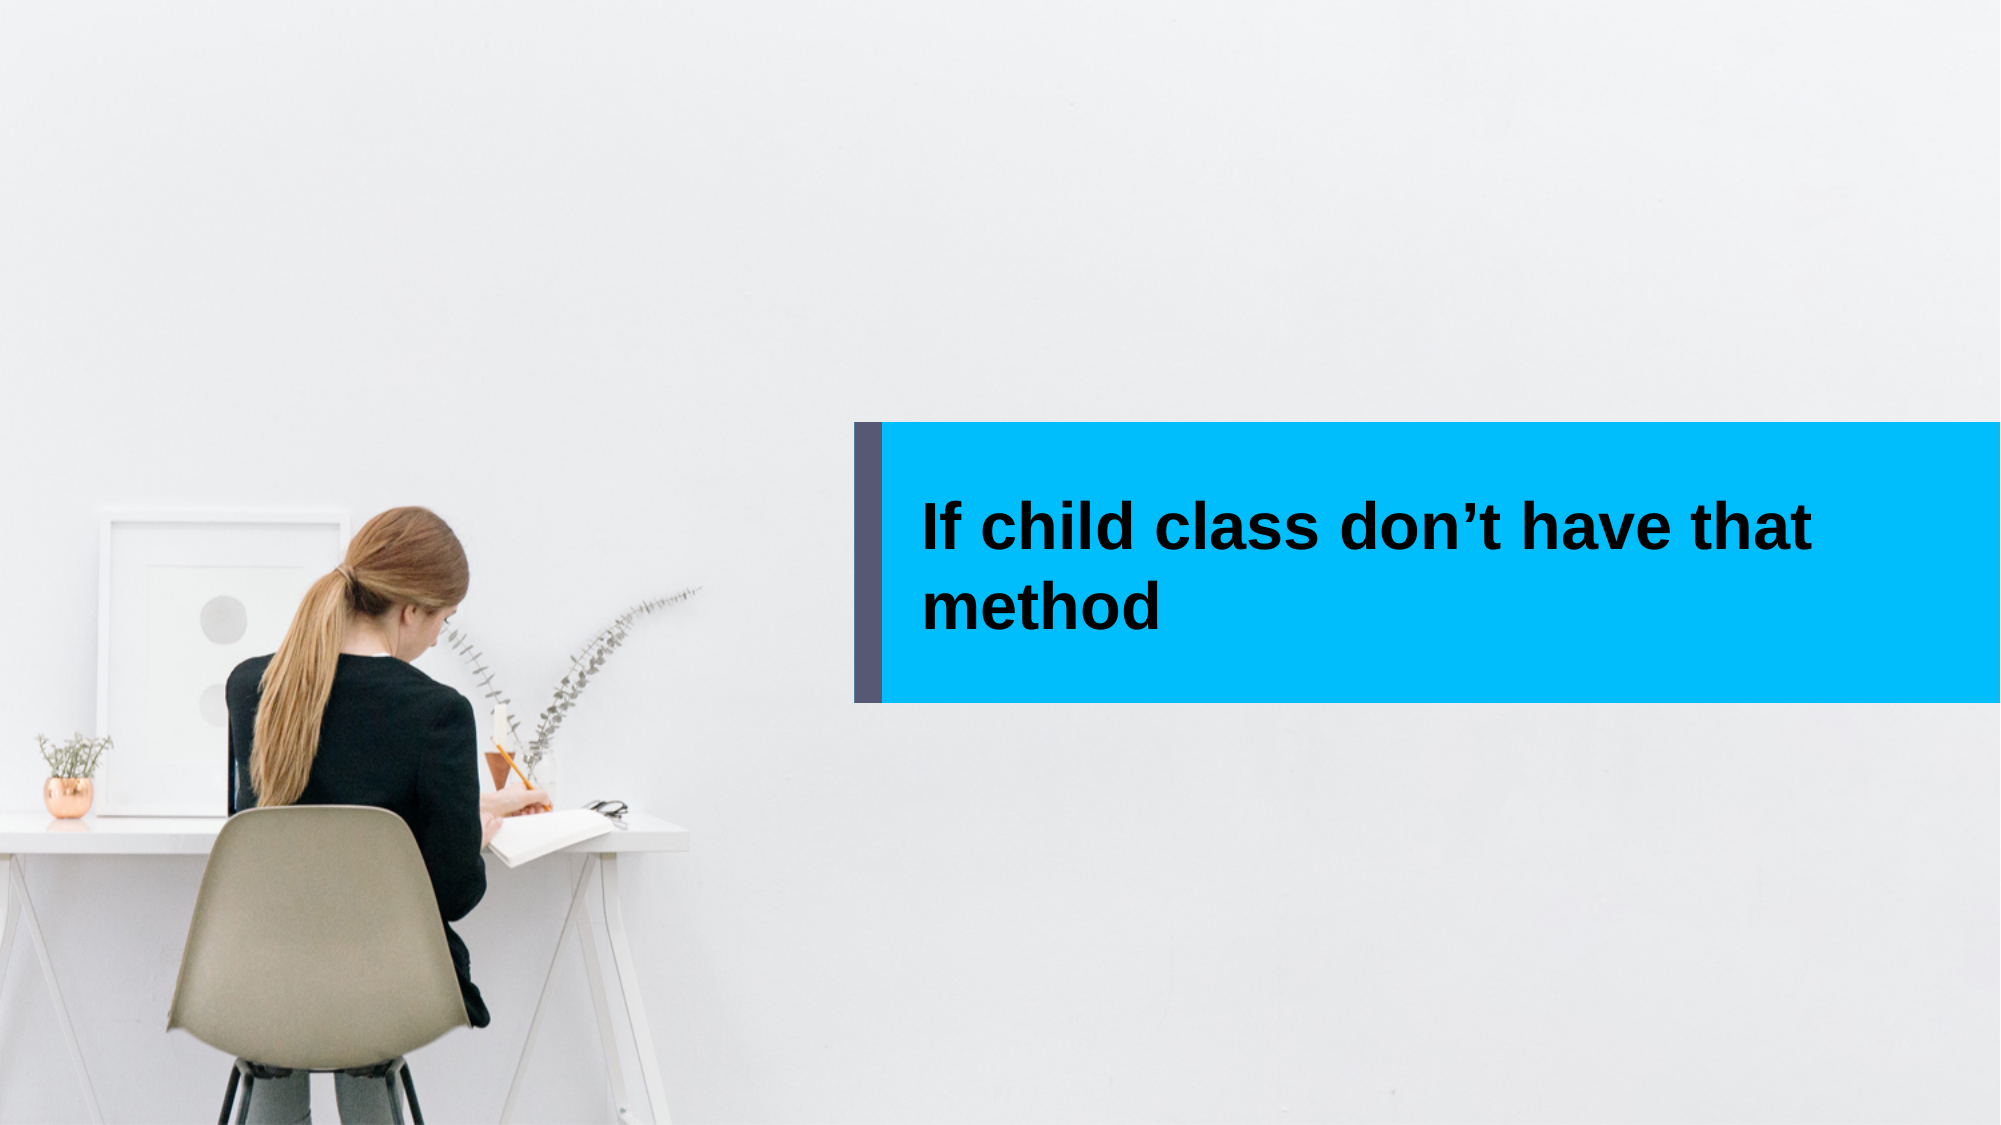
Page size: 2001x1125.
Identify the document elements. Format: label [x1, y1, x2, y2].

text_box [854, 422, 2000, 703]
picture [0, 0, 2001, 1125]
